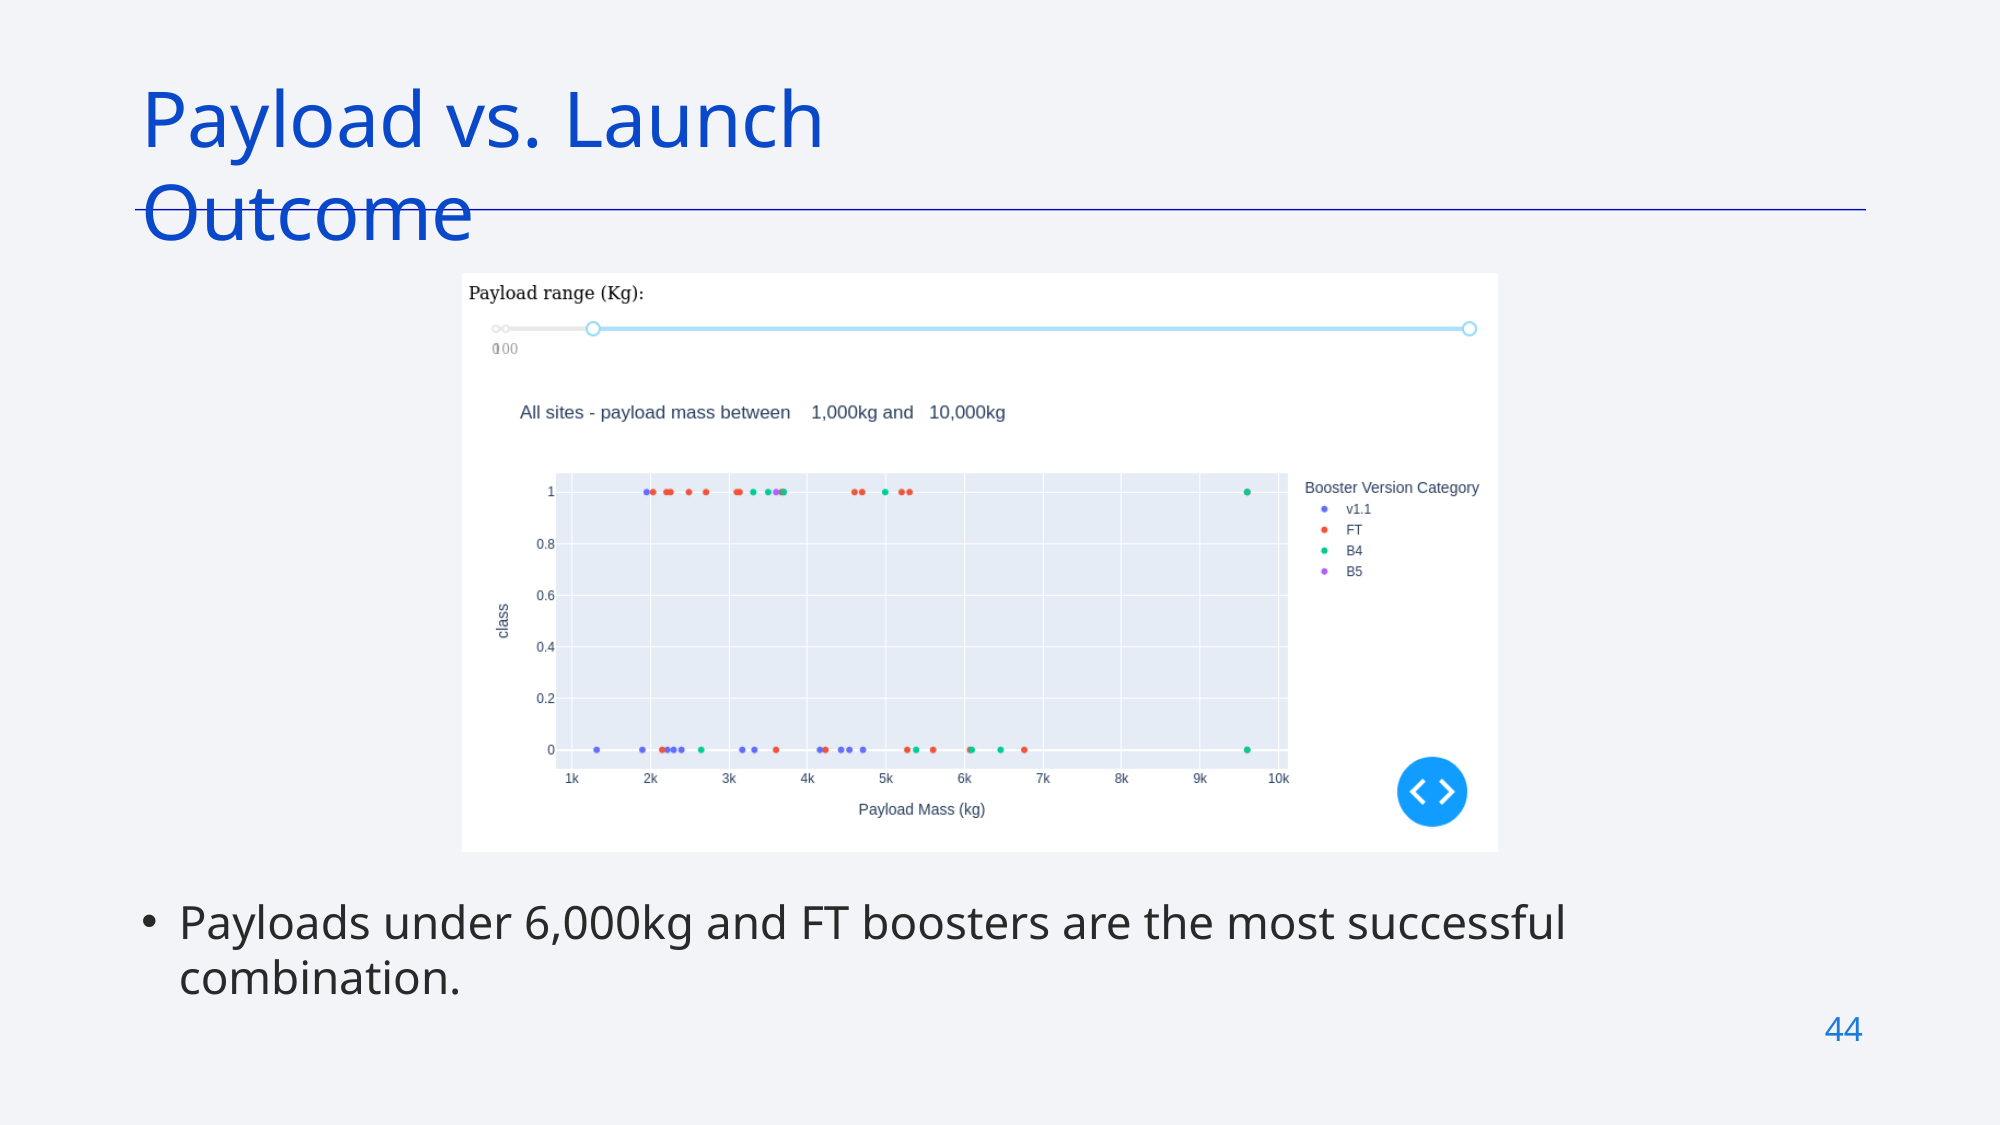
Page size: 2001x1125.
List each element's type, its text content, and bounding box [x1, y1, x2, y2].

text_box Payloads under 6,000kg and FT boosters are the most successful combination. [139, 891, 1729, 1004]
picture [0, 0, 2000, 1125]
slide_number ‹#› [1818, 1001, 1872, 1125]
title Payload vs. Launch Outcome [139, 68, 1175, 259]
